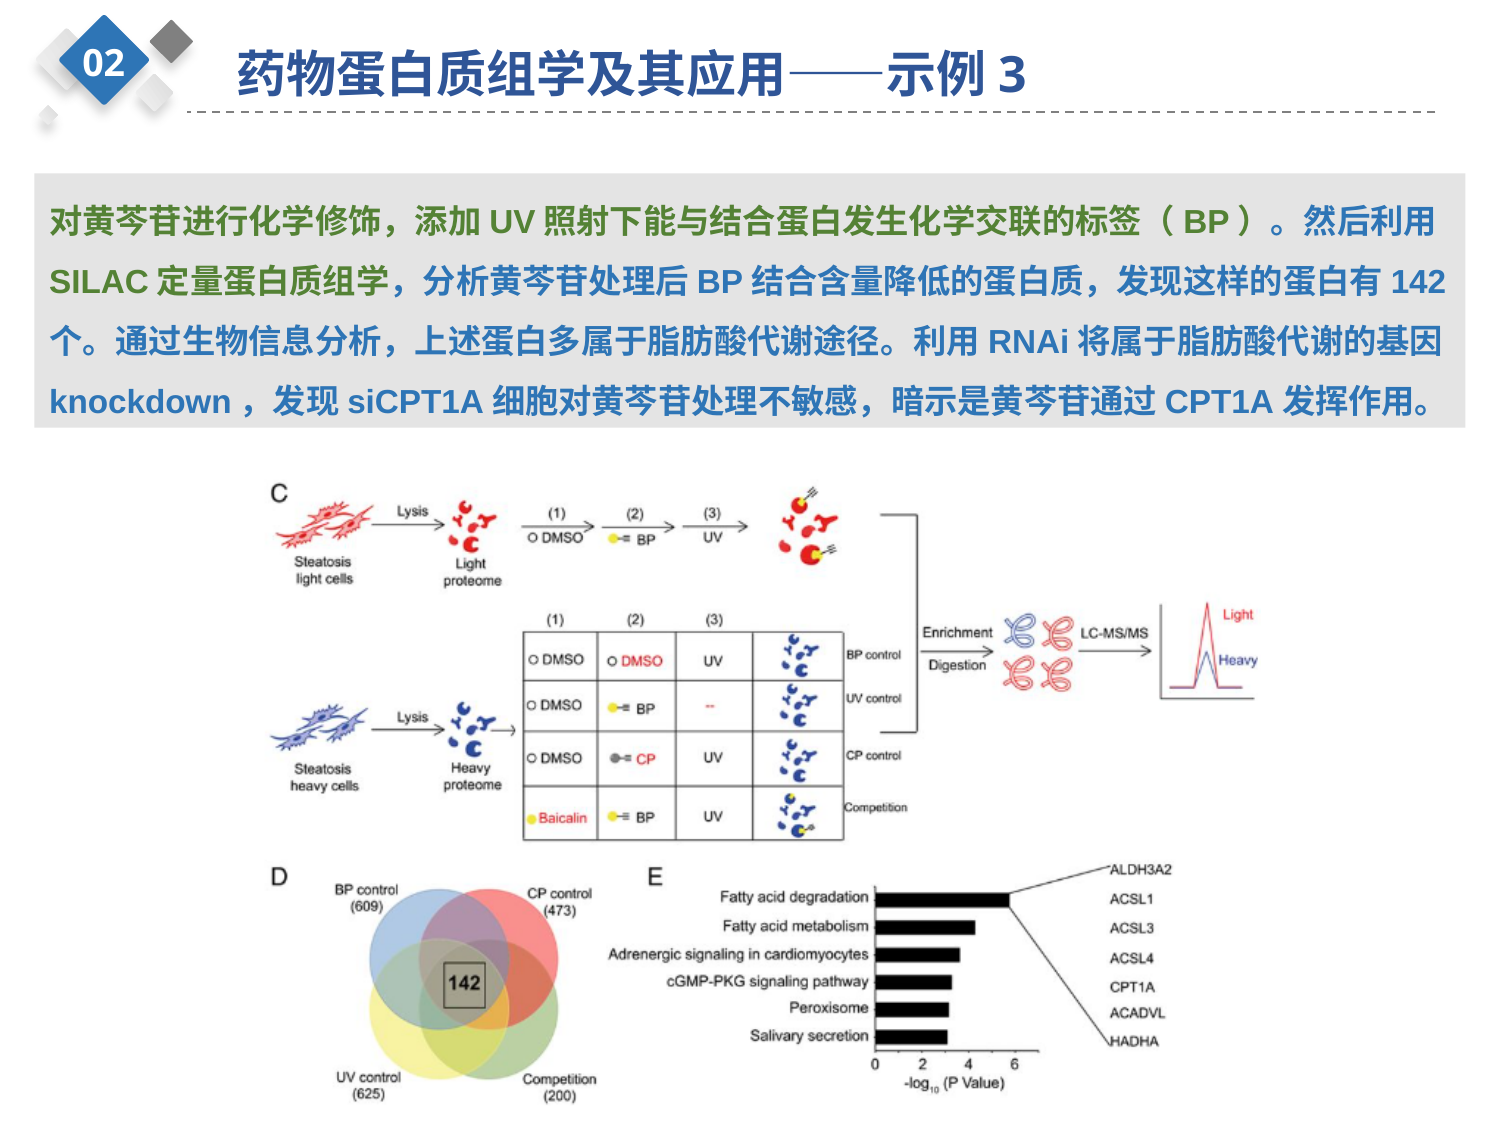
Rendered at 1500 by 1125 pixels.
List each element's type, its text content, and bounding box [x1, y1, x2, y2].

text_box 对黄芩苷进行化学修饰，添加UV照射下能与结合蛋白发生化学交联的标签（BP）。然后利用SILAC定量蛋白质组学，分析黄芩苷处理后BP结合含量降低的蛋白质，发现这样的蛋白有142个。通过生物信息分析，上述蛋白多属于脂肪酸代谢途径。利用RNAi将属于脂肪酸代谢的基因knockdown，发现siCPT1A细胞对黄芩苷处理不敏感，暗示是黄芩苷通过CPT1A发挥作用。 [34, 173, 1466, 428]
text_box 药物蛋白质组学及其应用——示例3 [221, 35, 1351, 111]
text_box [41, 25, 187, 122]
picture [239, 468, 1280, 1106]
